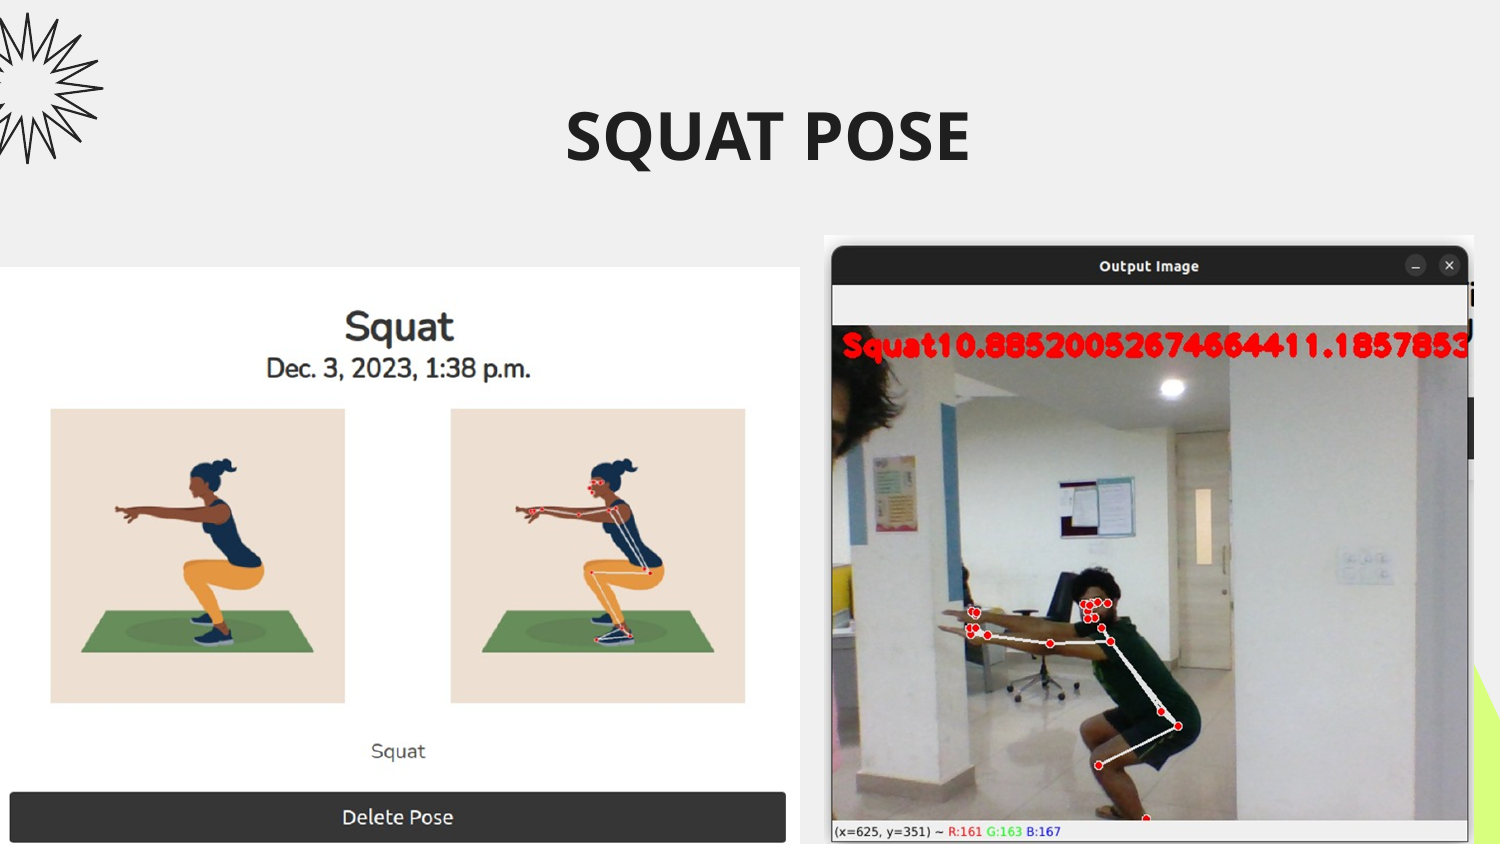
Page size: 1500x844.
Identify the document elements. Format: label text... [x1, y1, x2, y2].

picture [0, 267, 800, 844]
picture [824, 235, 1474, 844]
title SQUAT POSE [118, 72, 1382, 167]
